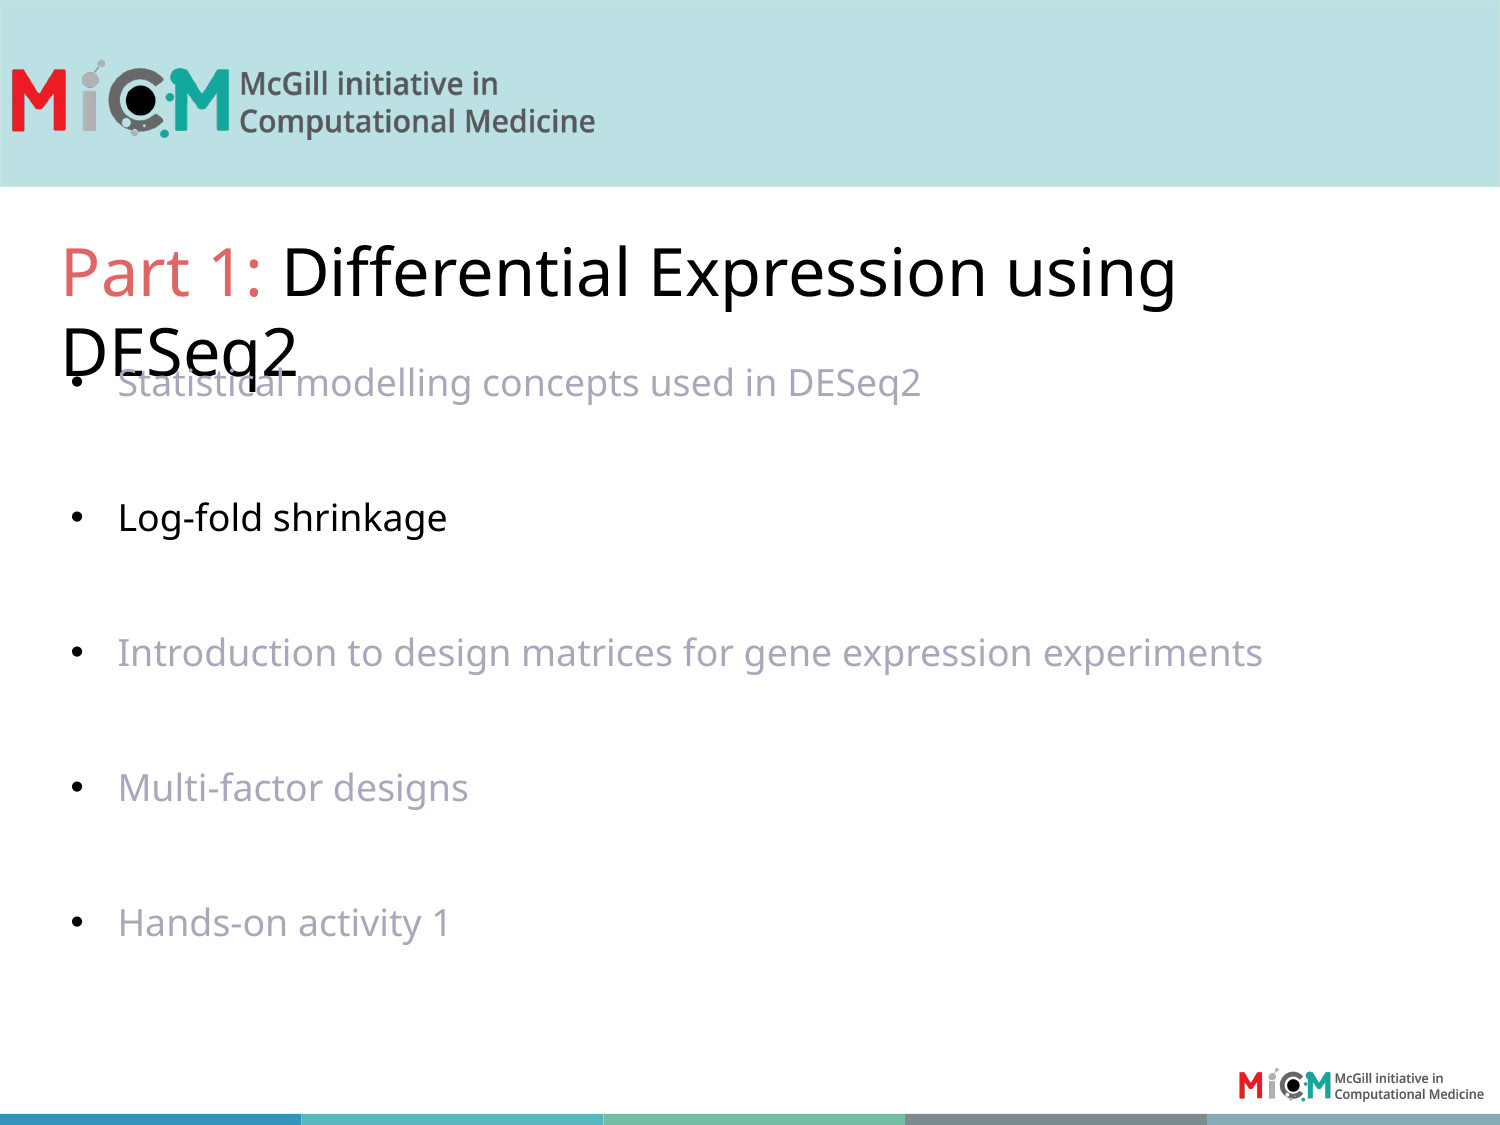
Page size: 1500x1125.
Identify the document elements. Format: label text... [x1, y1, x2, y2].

picture [1211, 1051, 1500, 1122]
picture [0, 19, 634, 187]
text_box Statistical modelling concepts used in DESeq2 Log-fold shrinkage Introduction to design matrices for gene expression experiments Multi-factor designs Hands-on activity 1 [55, 351, 1280, 952]
text_box Part 1: Differential Expression using DESeq2 [45, 214, 1425, 405]
